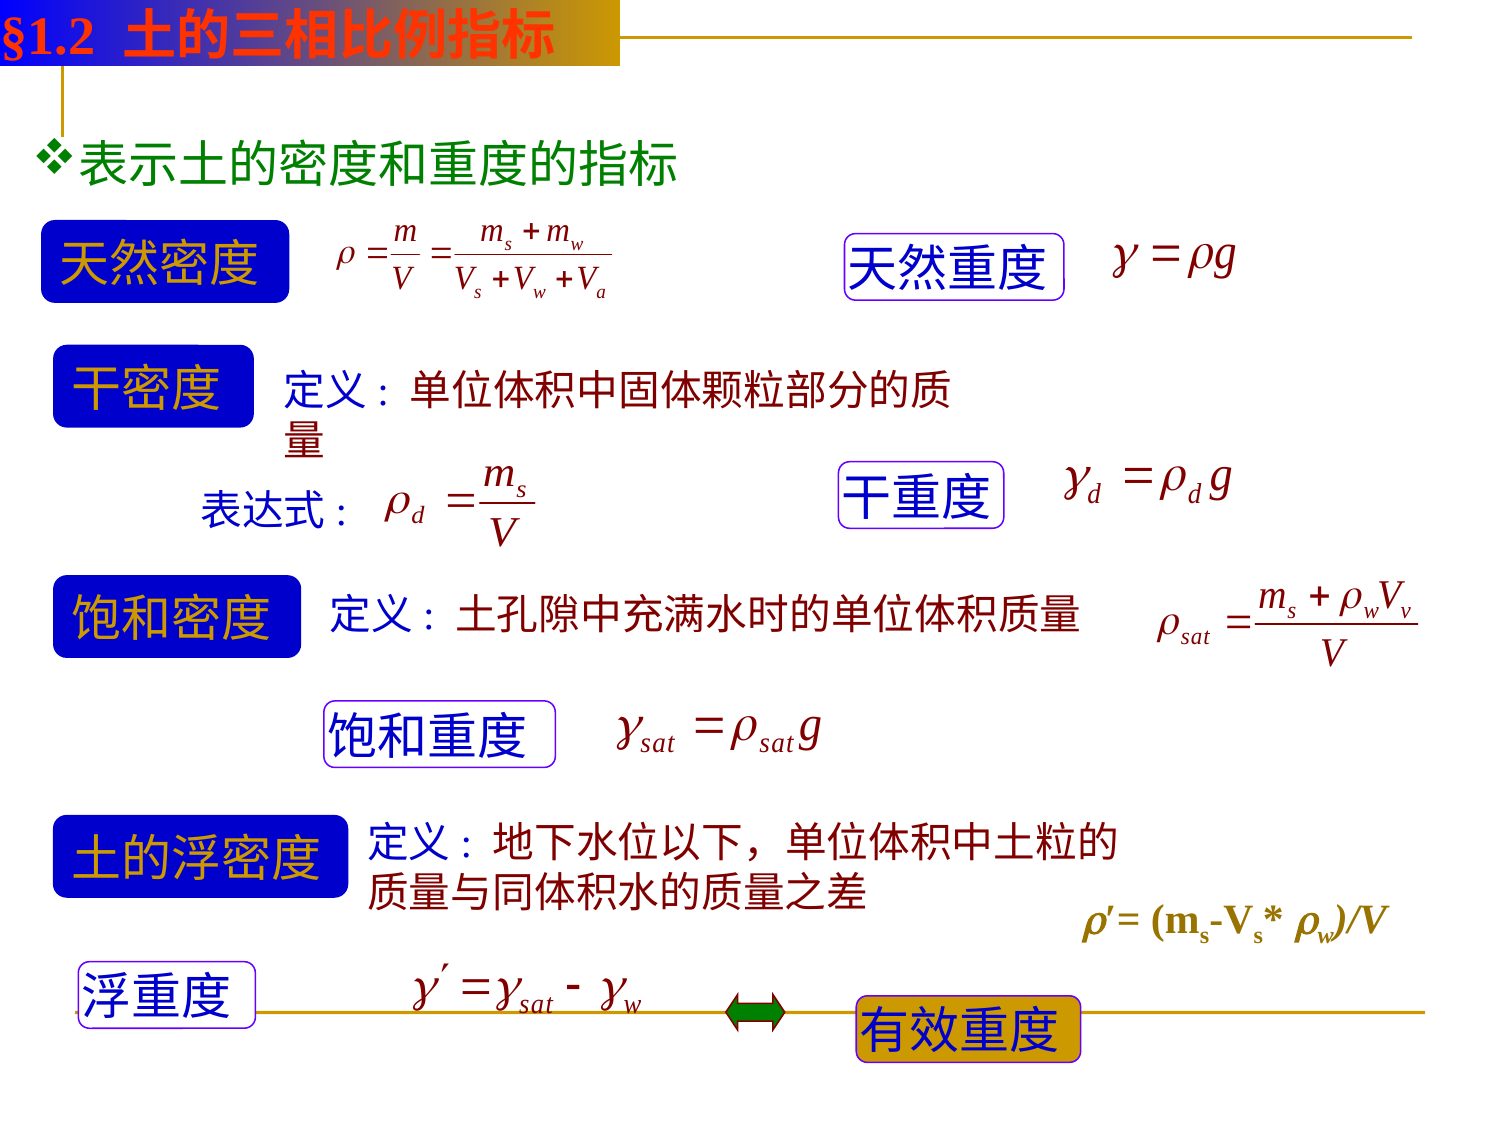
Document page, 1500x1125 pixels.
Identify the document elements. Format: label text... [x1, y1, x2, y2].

text_box 有效重度 [856, 995, 1081, 1063]
text_box 定义: 地下水位以下，单位体积中土粒的质量与同体积水的质量之差 [367, 815, 1121, 916]
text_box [607, 690, 831, 763]
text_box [375, 445, 542, 554]
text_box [1104, 235, 1247, 287]
text_box 土的浮密度 [52, 814, 349, 898]
text_box 浮重度 [78, 961, 256, 1029]
text_box 定义: 土孔隙中充满水时的单位体积质量 [329, 587, 1084, 638]
text_box 饱和密度 [53, 575, 302, 658]
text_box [404, 952, 650, 1023]
text_box 饱和重度 [323, 700, 556, 768]
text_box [1148, 569, 1423, 673]
text_box ′= (ms-Vs* w)/V [1054, 863, 1402, 957]
slide_number [74, 1023, 426, 1100]
text_box [725, 994, 785, 1030]
text_box §1.2 土的三相比例指标 [0, 0, 620, 66]
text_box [1055, 441, 1241, 513]
text_box 天然重度 [844, 233, 1064, 301]
text_box 表示土的密度和重度的指标 [17, 125, 715, 201]
text_box 定义: 单位体积中固体颗粒部分的质量 [283, 364, 976, 465]
text_box 天然密度 [41, 219, 290, 303]
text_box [329, 209, 616, 304]
text_box 表达式: [200, 483, 348, 534]
text_box 干重度 [838, 461, 1004, 529]
text_box 干密度 [53, 344, 254, 428]
